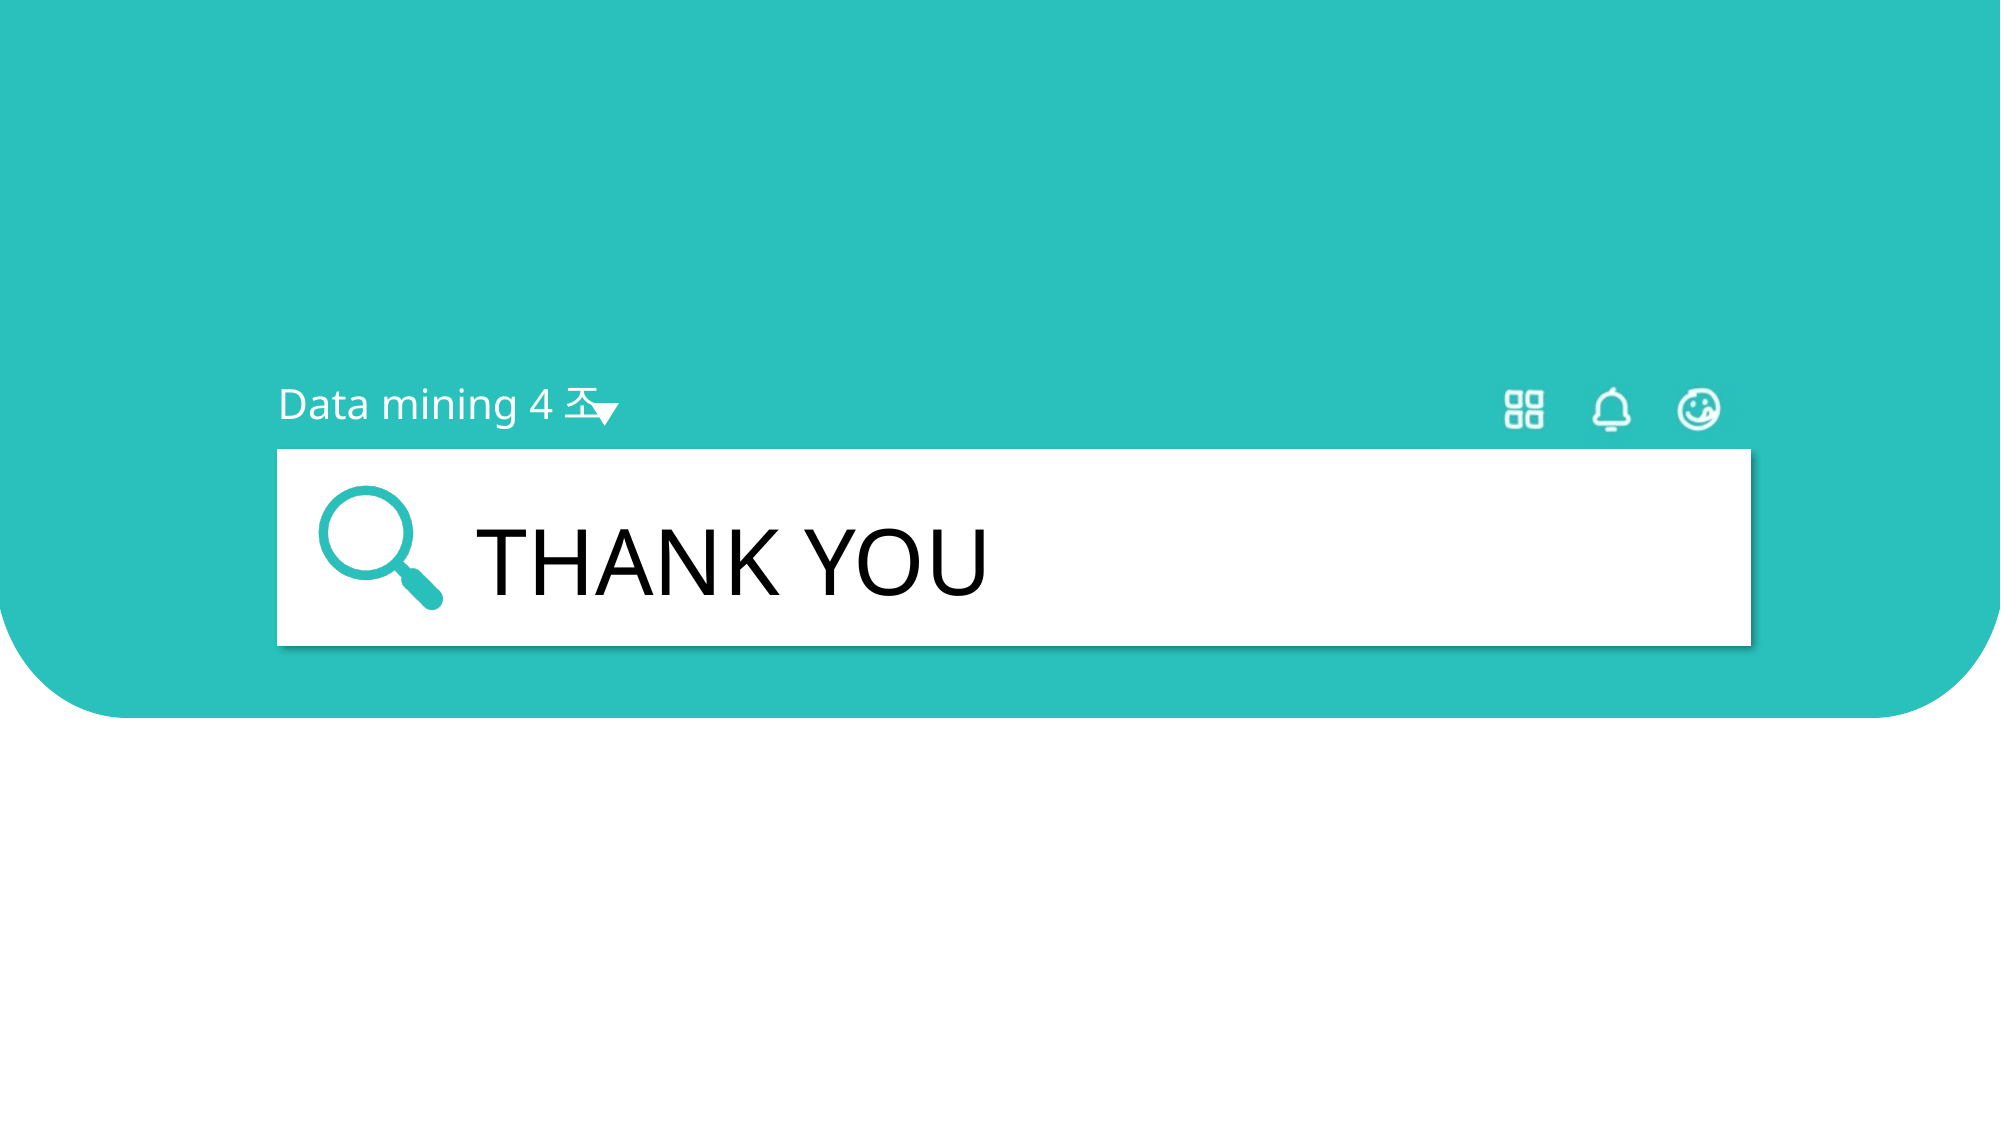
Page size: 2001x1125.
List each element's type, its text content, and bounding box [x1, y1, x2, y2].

text_box [590, 403, 619, 426]
text_box [277, 449, 1751, 646]
text_box THANK YOU [461, 496, 1308, 621]
picture [1441, 361, 1754, 449]
text_box Data mining 4조 [262, 370, 708, 435]
text_box [0, 0, 2000, 715]
picture [305, 472, 456, 623]
